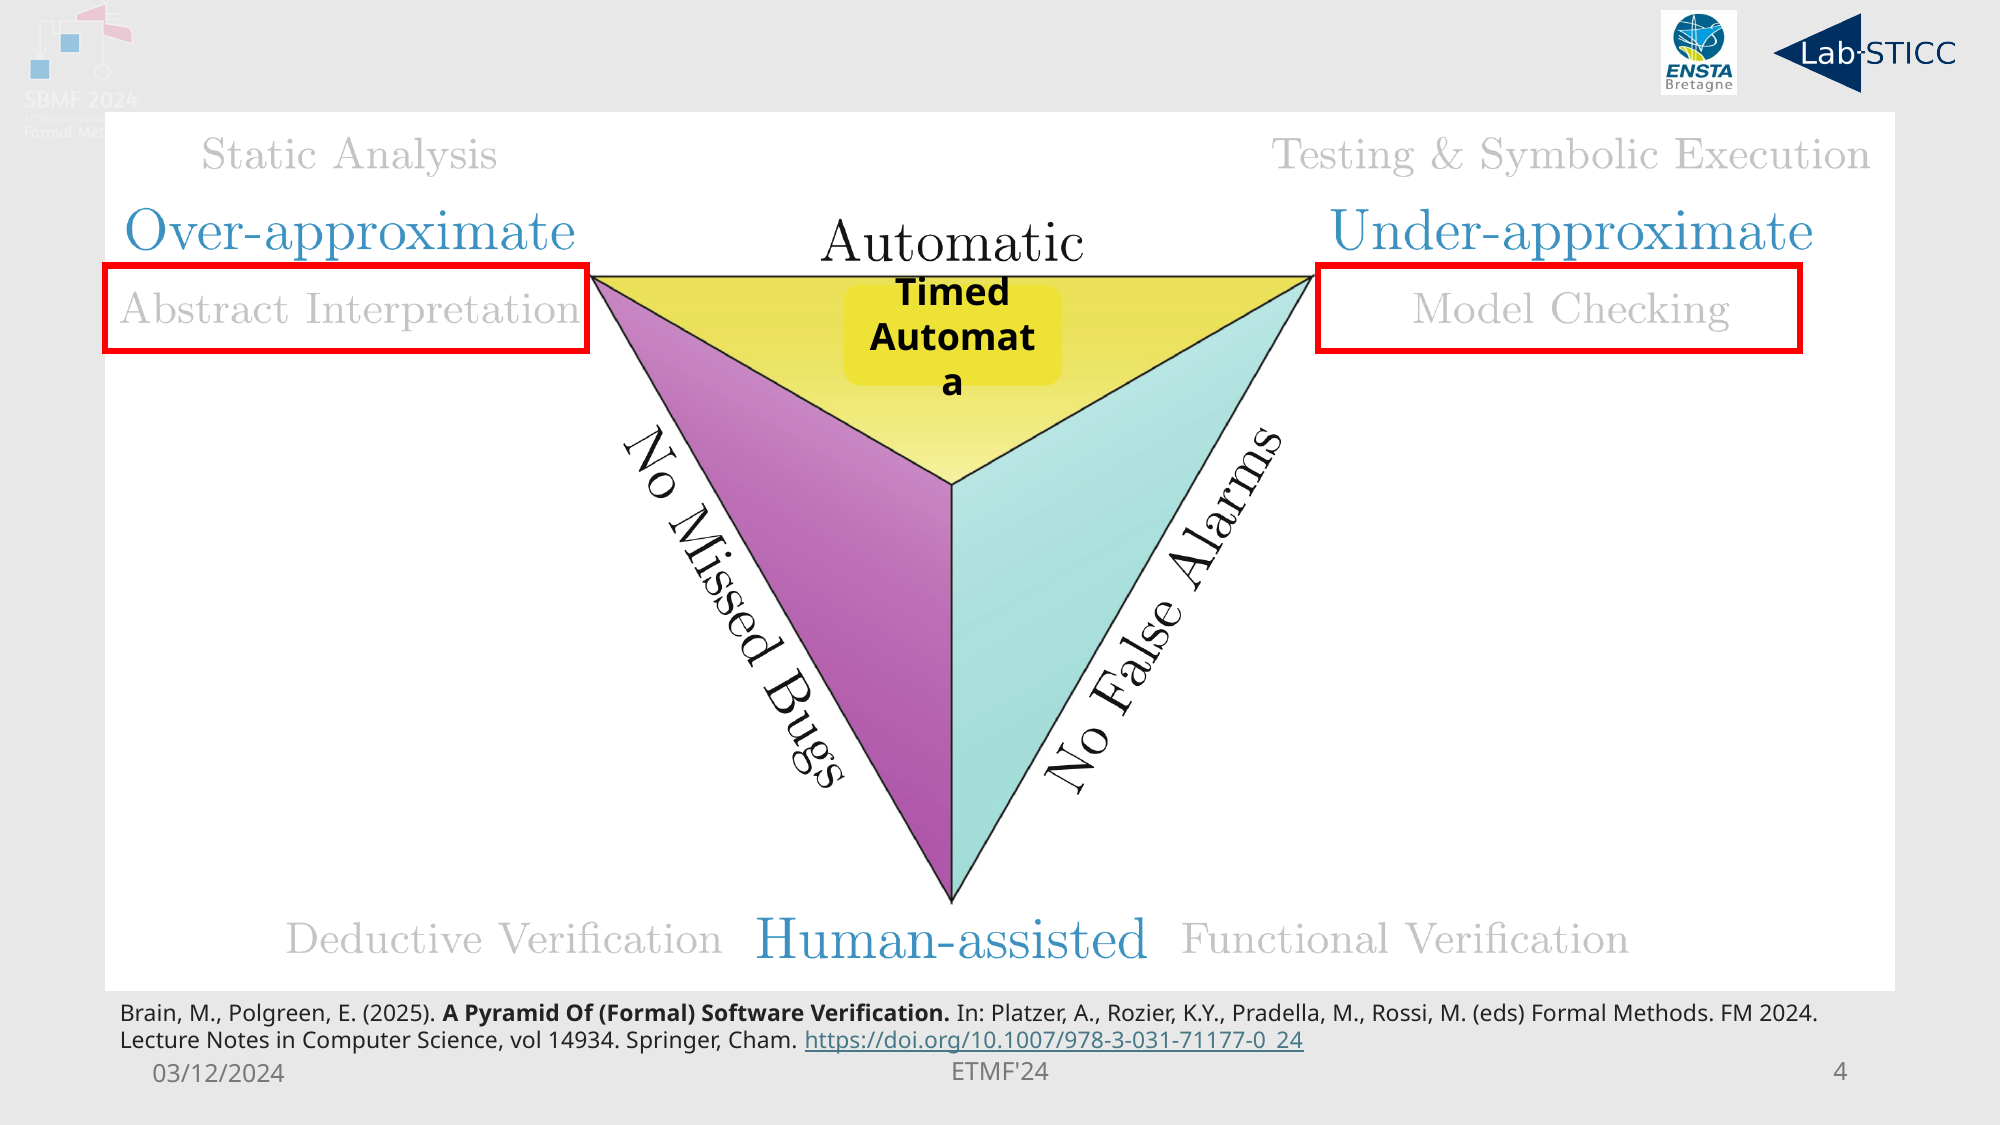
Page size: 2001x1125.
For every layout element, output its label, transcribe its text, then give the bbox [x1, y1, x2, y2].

text_box Brain, M., Polgreen, E. (2025). A Pyramid Of (Formal) Software Verification. In: Platzer, A., Rozier, K.Y., Pradella, M., Rossi, M. (eds) Formal Methods. FM 2024. Lecture Notes in Computer Science, vol 14934. Springer, Cham. https://doi.org/10.1007/978-3-031-71177-0_24 [105, 992, 1895, 1065]
picture [1661, 10, 1737, 95]
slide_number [137, 1065, 588, 1103]
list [104, 112, 1896, 992]
picture [1773, 13, 1955, 93]
slide_number 4 [1412, 1065, 1863, 1103]
footer ETMF'24 [662, 1065, 1338, 1103]
